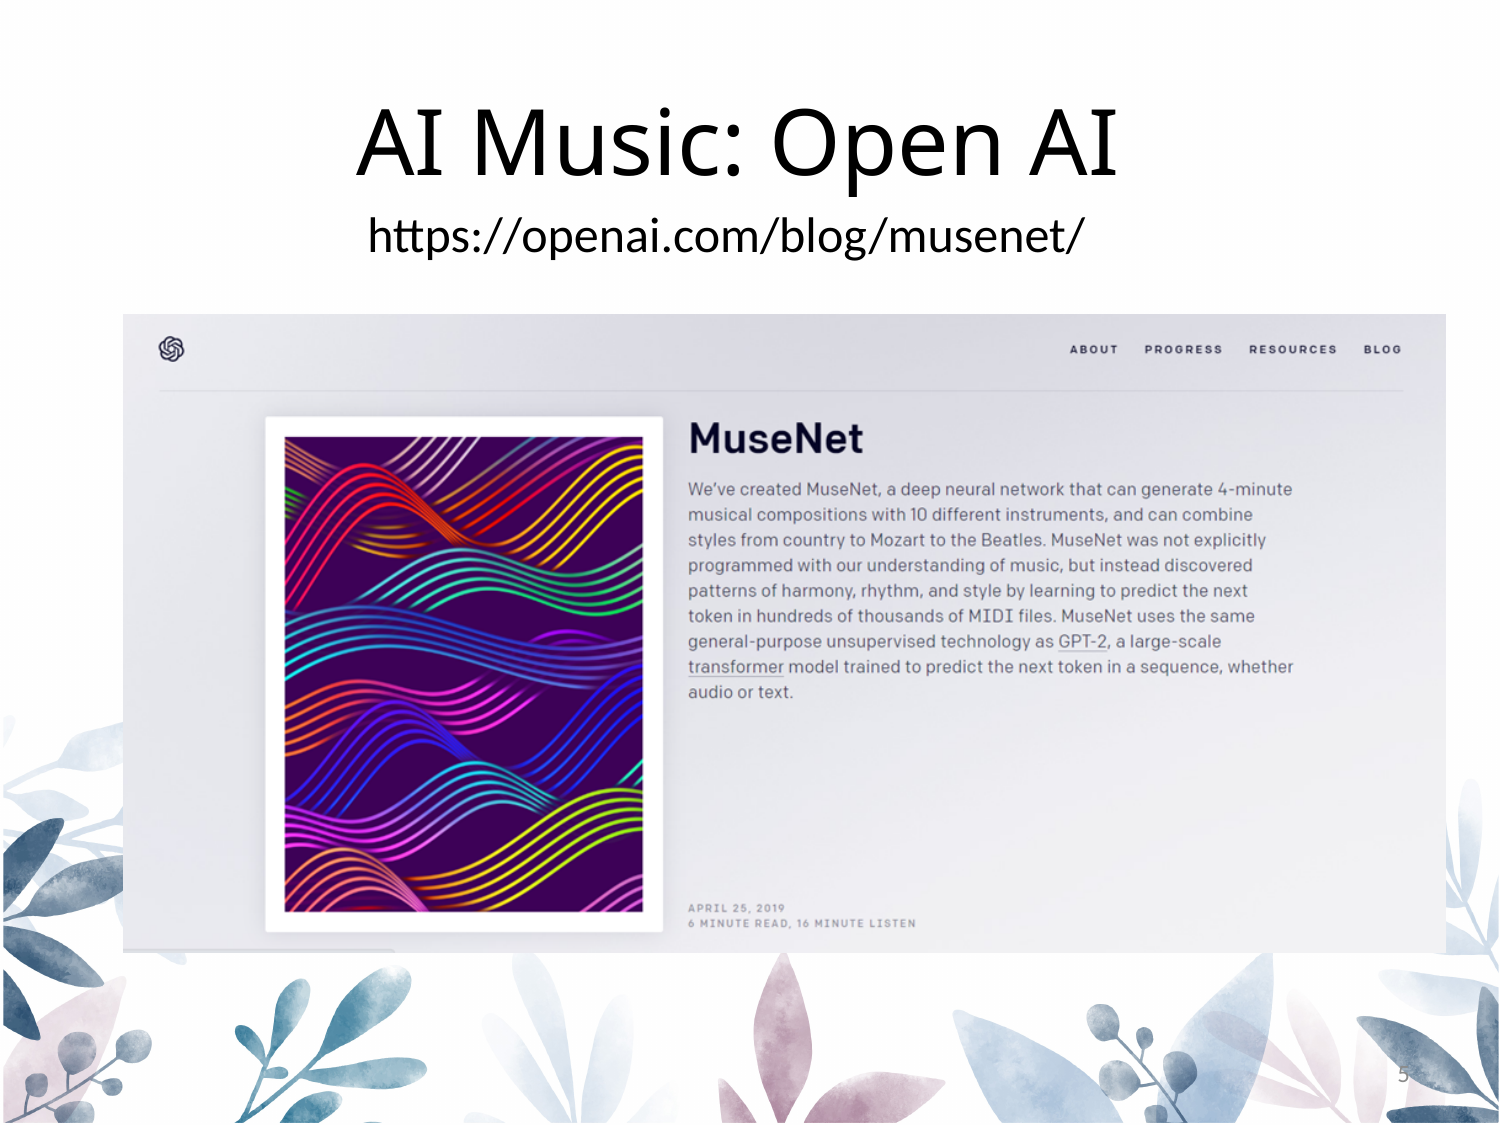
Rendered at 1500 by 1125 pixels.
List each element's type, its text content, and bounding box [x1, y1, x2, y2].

picture [0, 0, 1500, 1125]
title AI Music: Open AI [75, 45, 1425, 233]
slide_number 5 [1074, 1042, 1425, 1103]
text_box https://openai.com/blog/musenet/ [352, 194, 1101, 270]
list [123, 314, 1446, 953]
